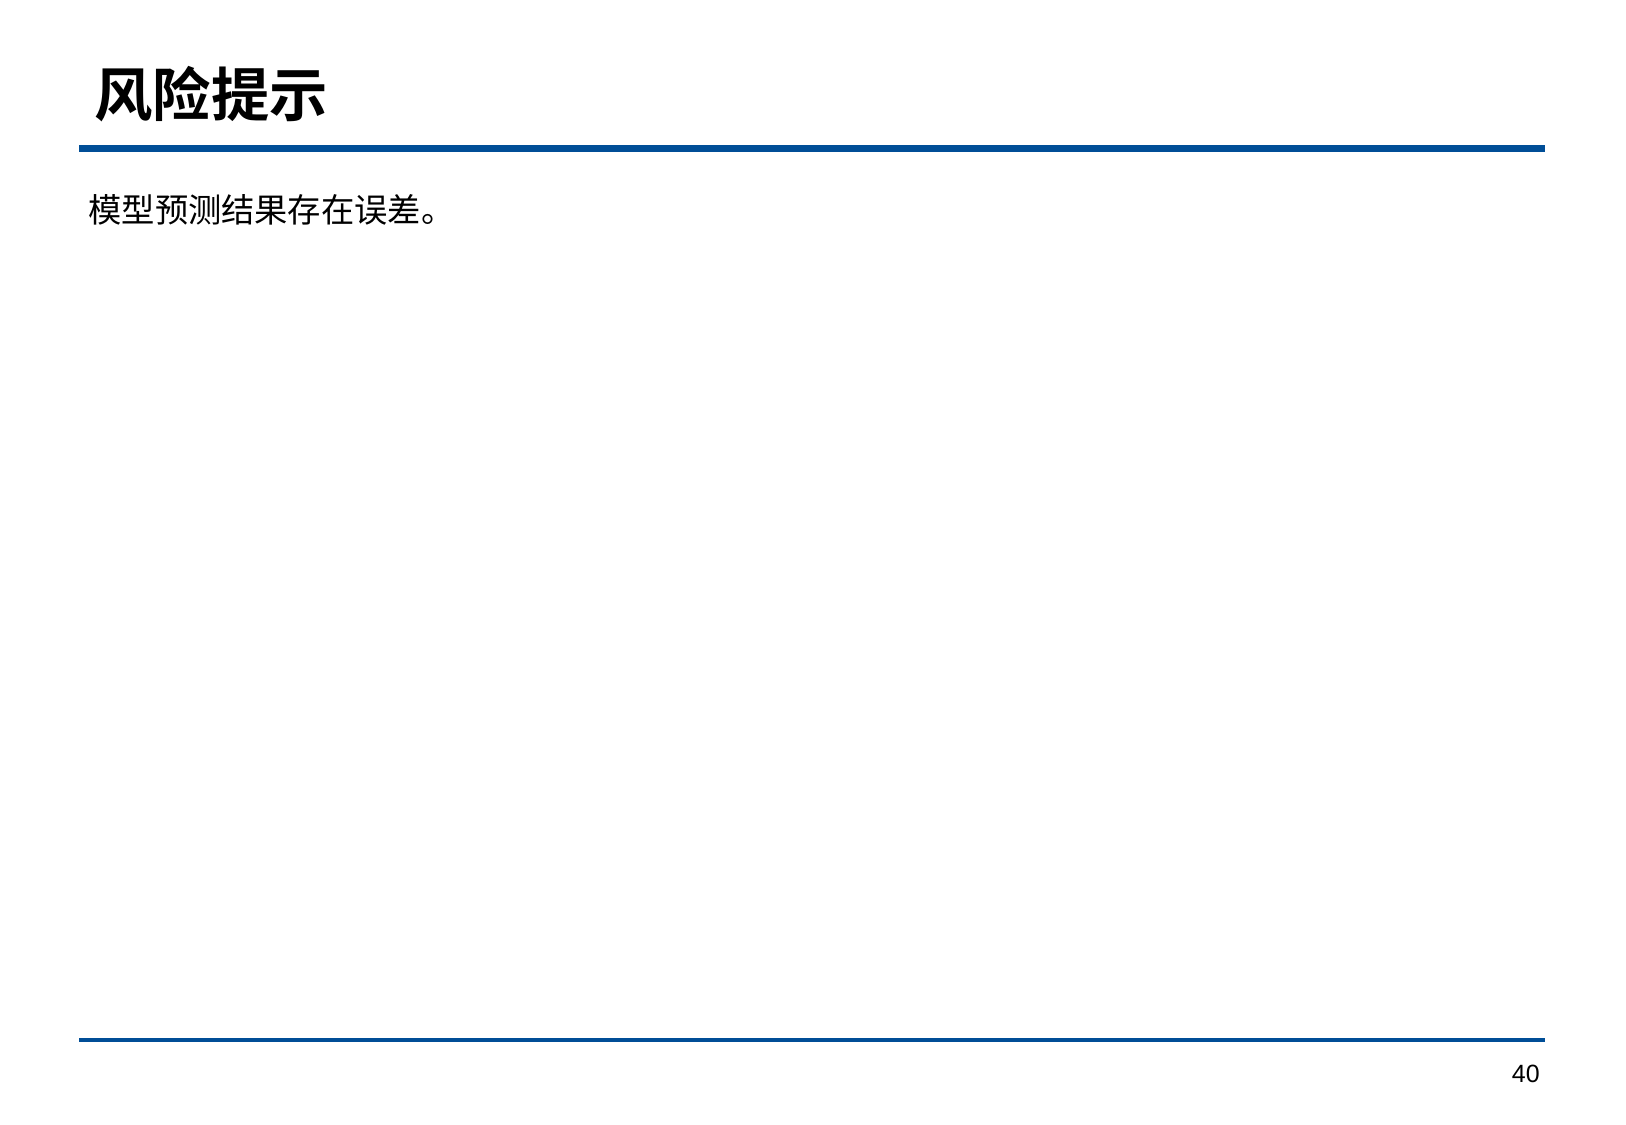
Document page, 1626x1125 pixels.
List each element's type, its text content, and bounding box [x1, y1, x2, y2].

title 风险提示 [79, 45, 1545, 141]
list 模型预测结果存在误差。 [79, 177, 1545, 426]
